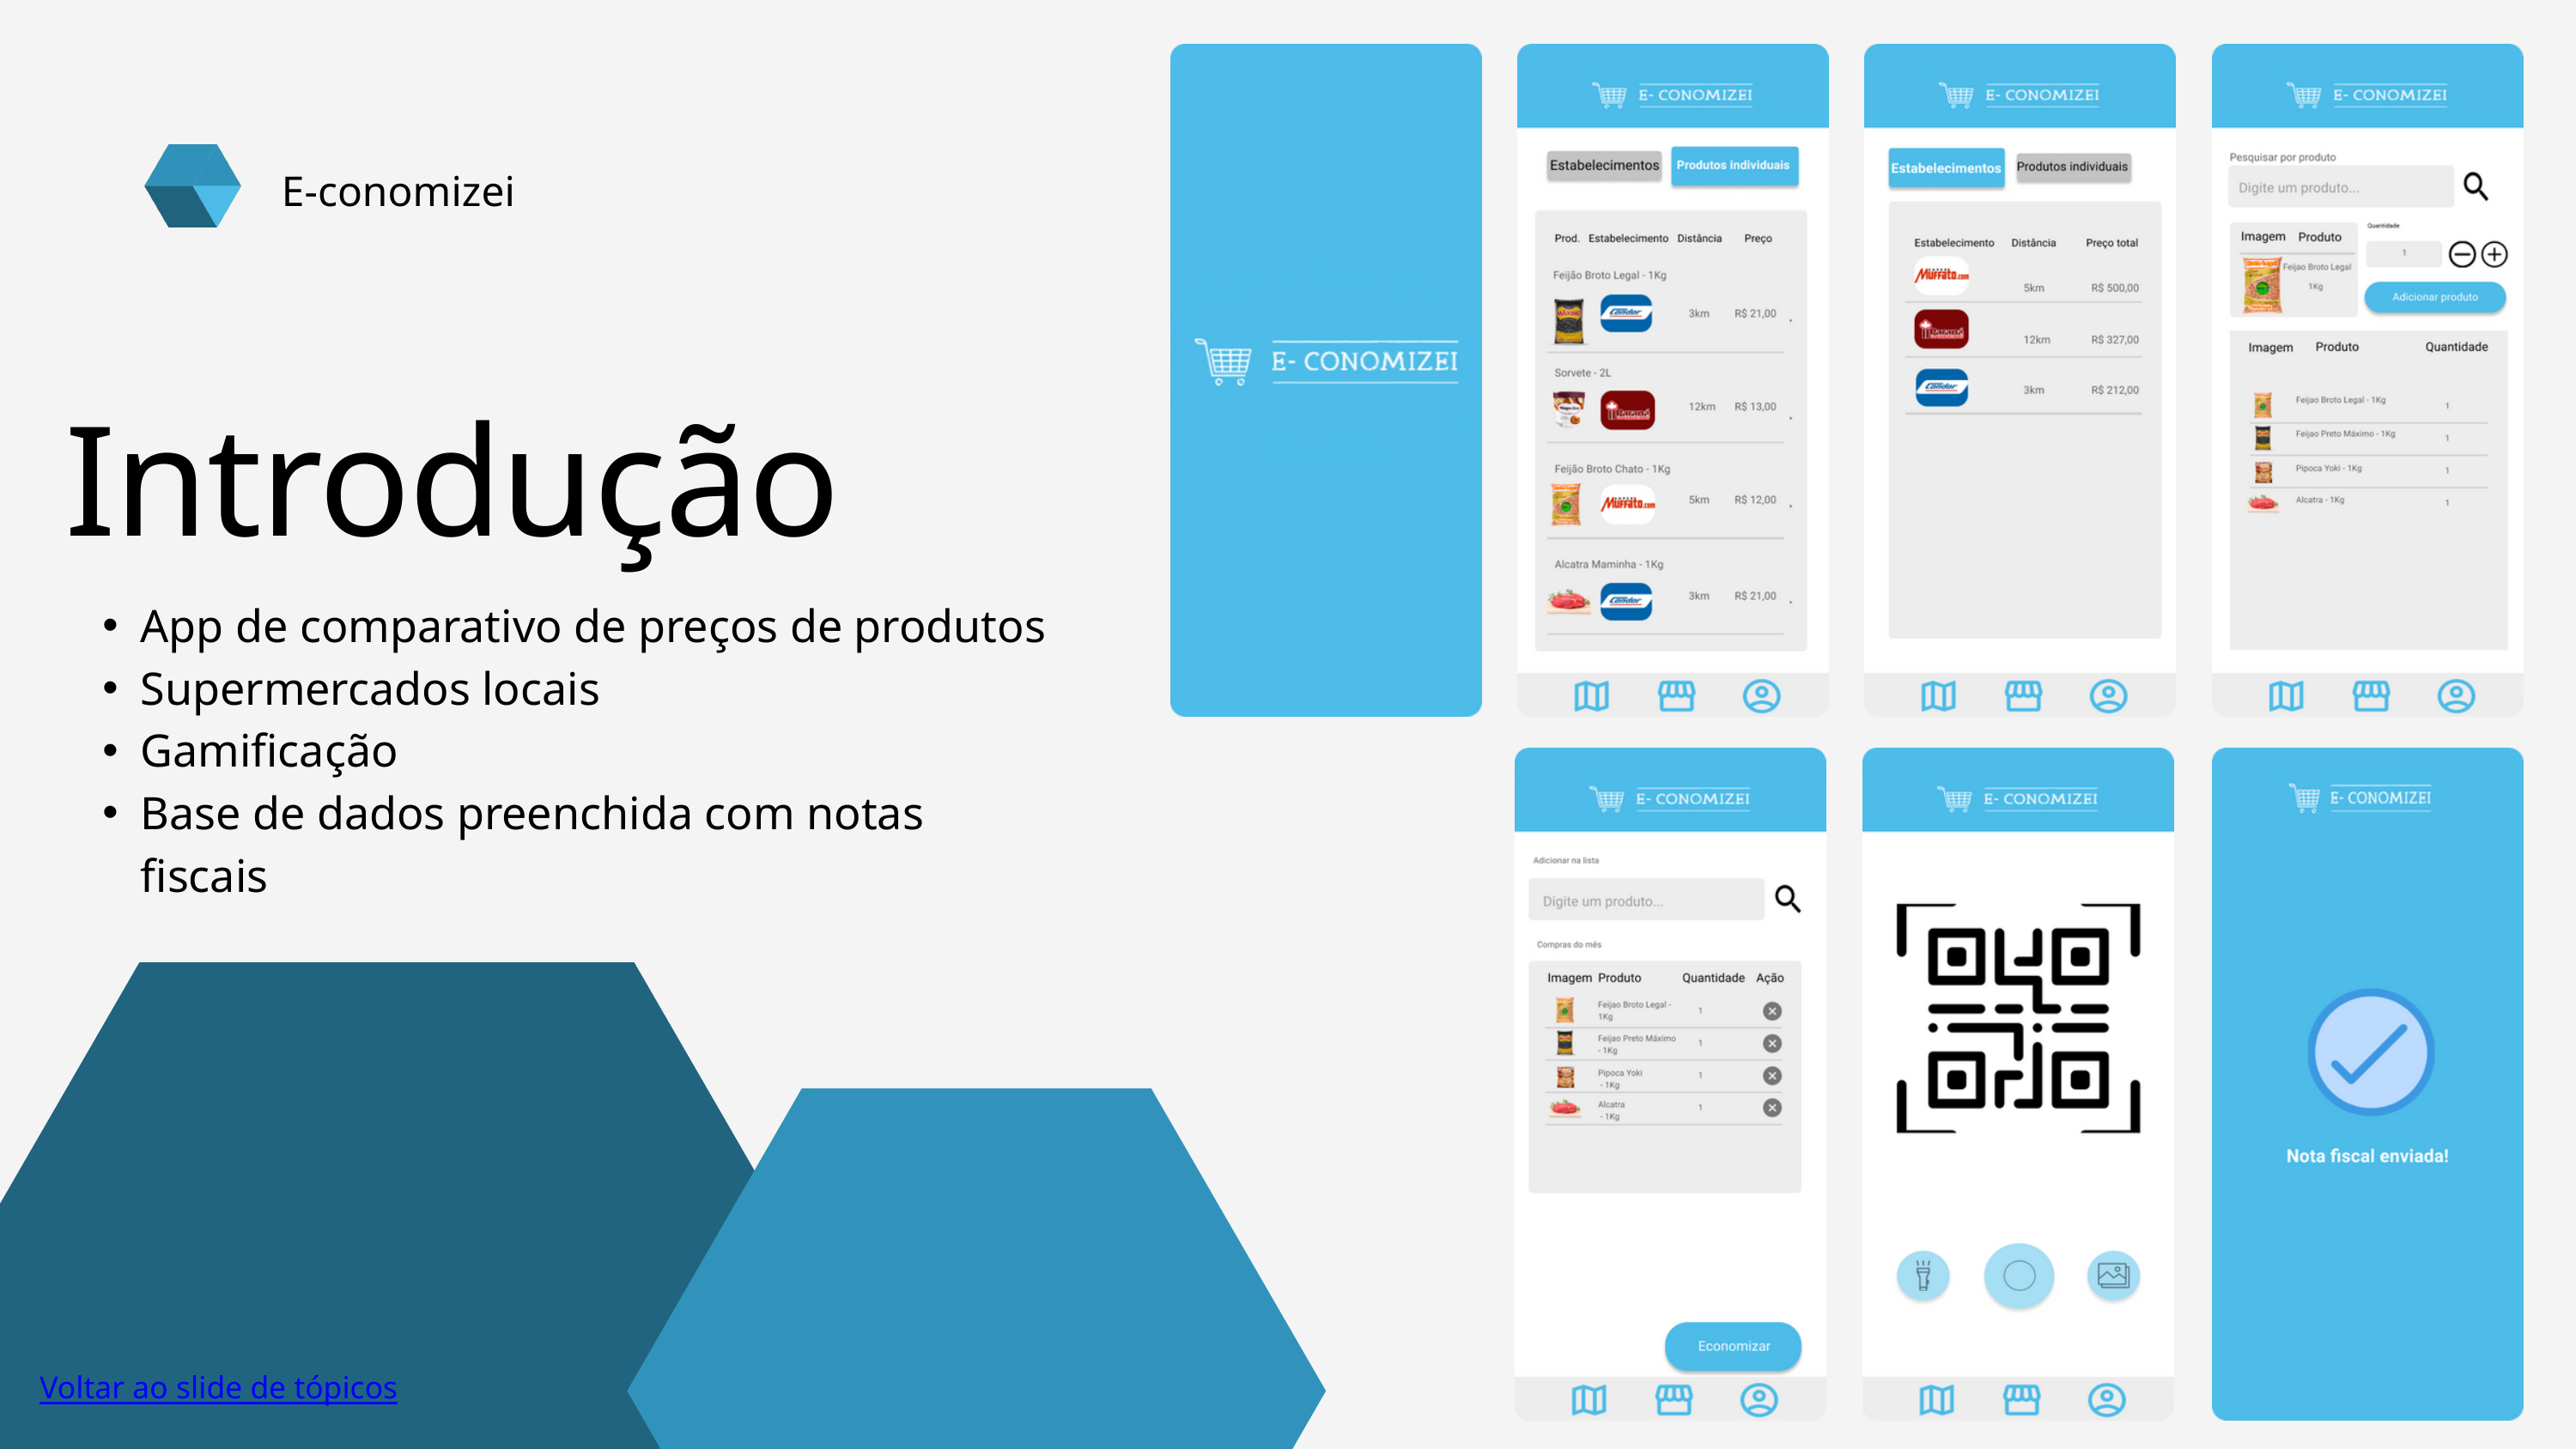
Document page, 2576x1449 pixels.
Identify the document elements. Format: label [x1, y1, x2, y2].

picture [1170, 43, 1482, 717]
text_box [64, 383, 1162, 832]
text_box [0, 961, 883, 1449]
picture [1862, 748, 2174, 1422]
text_box [627, 1088, 1327, 1449]
picture [2212, 43, 2524, 717]
picture [1517, 43, 1829, 717]
picture [2212, 748, 2524, 1422]
text_box [144, 144, 738, 228]
picture [1515, 748, 1827, 1422]
picture [1864, 43, 2176, 717]
